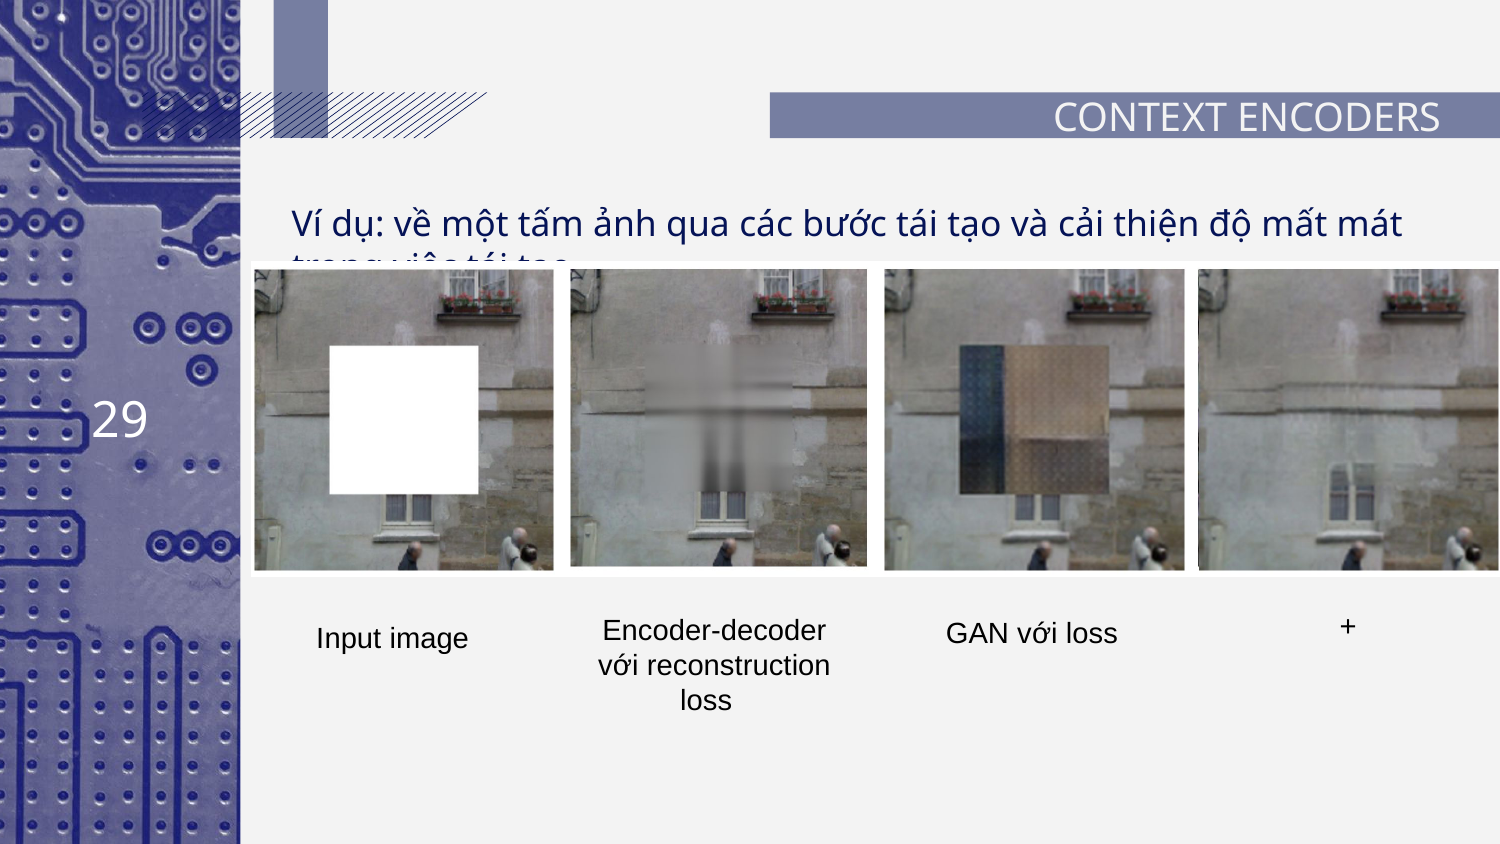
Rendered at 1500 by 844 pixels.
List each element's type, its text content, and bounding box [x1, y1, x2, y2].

slide_number 29 [75, 389, 166, 455]
picture [0, 0, 241, 844]
title CONTEXT ENCODERS [736, 69, 1457, 162]
text_box Input image [288, 611, 497, 662]
text_box Ví dụ: về một tấm ảnh qua các bước tái tạo và cải thiện độ mất mát trong việc tái tạo [251, 186, 1500, 260]
picture [251, 261, 1500, 577]
